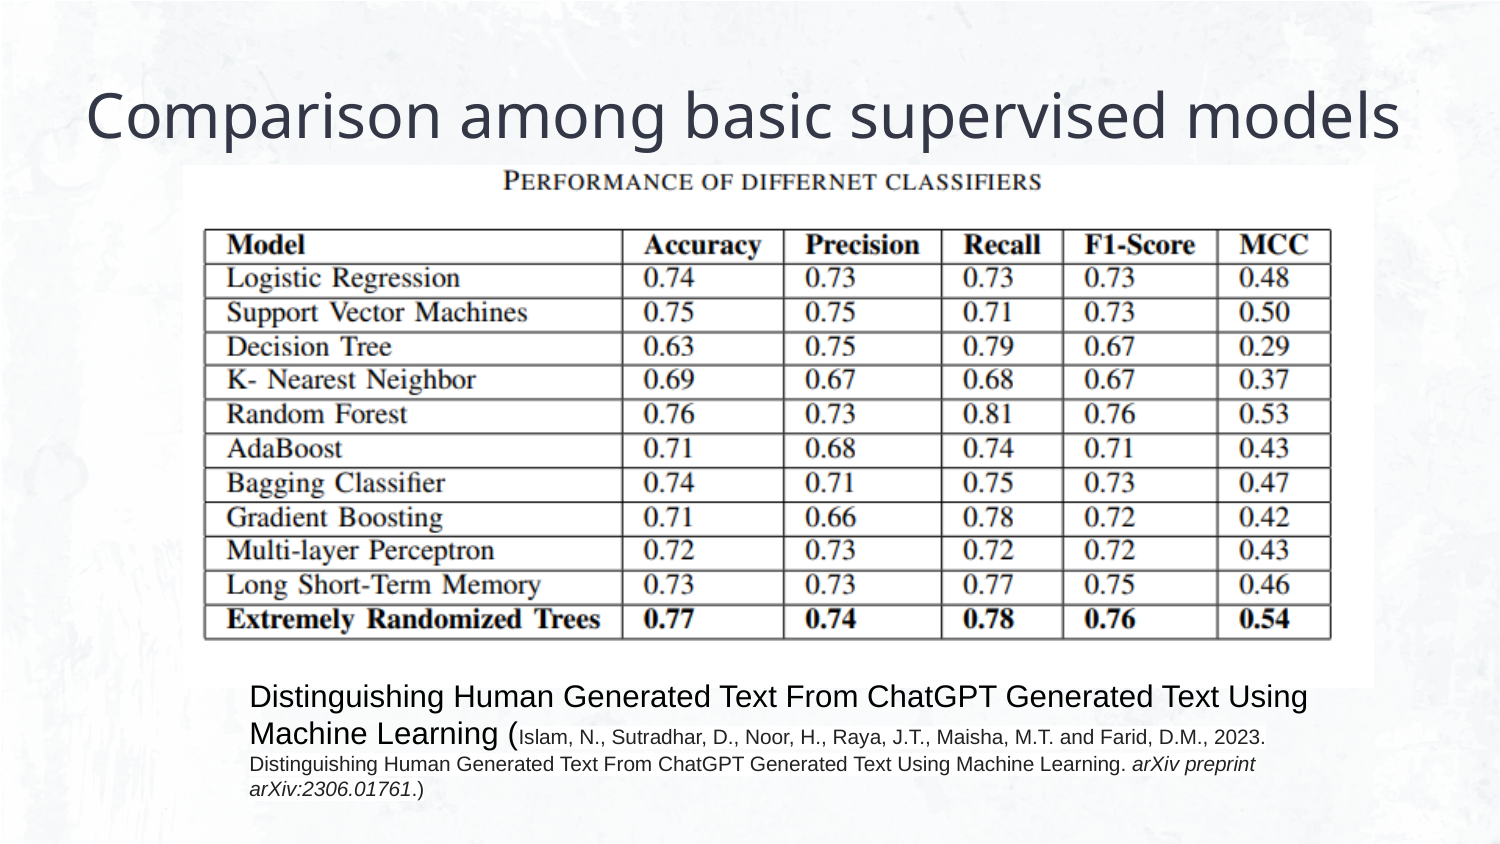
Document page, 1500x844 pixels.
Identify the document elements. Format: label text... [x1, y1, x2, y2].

title Comparison among basic supervised models [70, 49, 1467, 166]
picture [2, 2, 1500, 844]
text_box Distinguishing Human Generated Text From ChatGPT Generated Text Using Machine Learning (Islam, N., Sutradhar, D., Noor, H., Raya, J.T., Maisha, M.T. and Farid, D.M., 2023. Distinguishing Human Generated Text From ChatGPT Generated Text Using Machine Learning. arXiv preprint arXiv:2306.01761.) [234, 661, 1408, 816]
